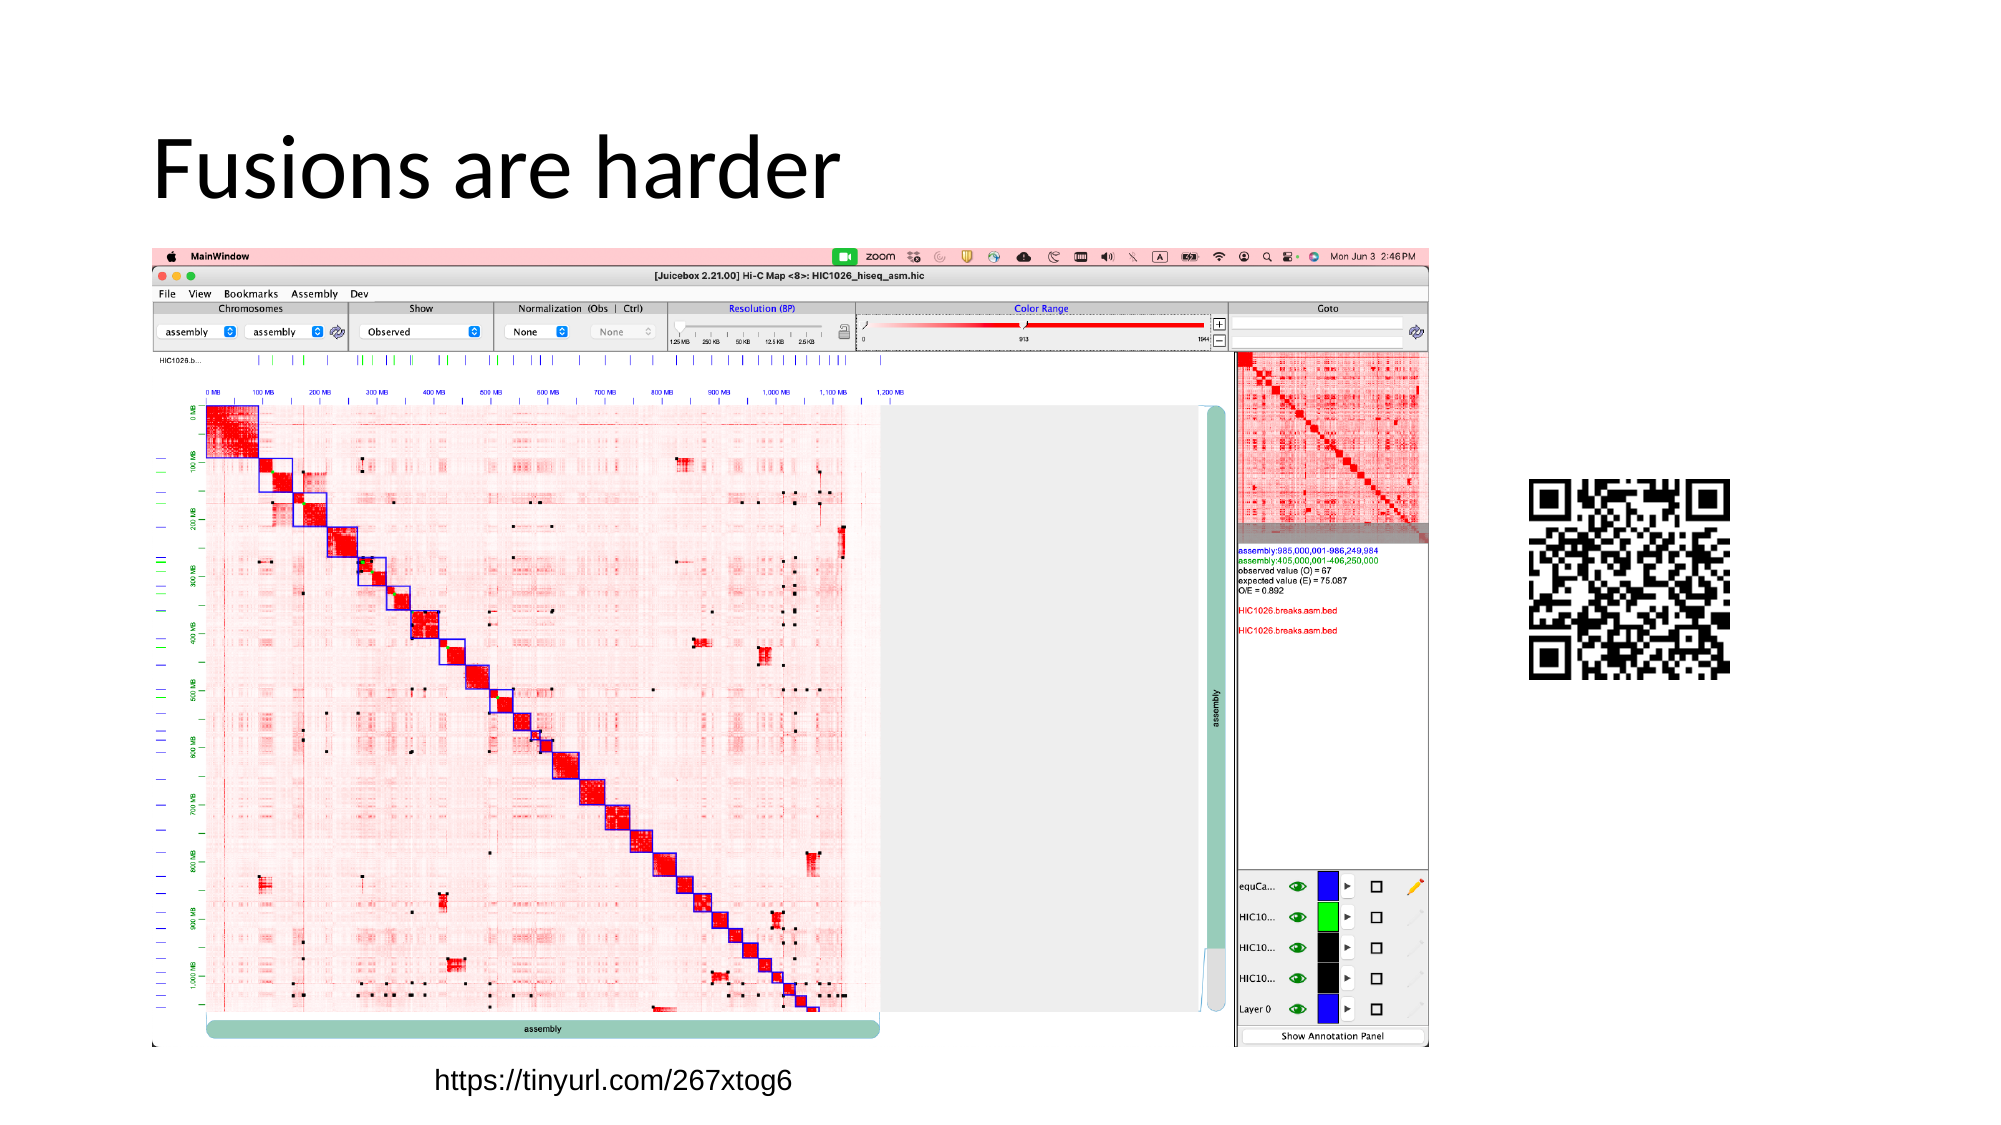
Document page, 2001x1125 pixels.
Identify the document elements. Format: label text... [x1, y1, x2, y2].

text_box https://tinyurl.com/267xtog6 [419, 1055, 912, 1112]
title Fusions are harder [137, 59, 1863, 278]
picture [152, 248, 1430, 1047]
picture [1529, 479, 1731, 680]
